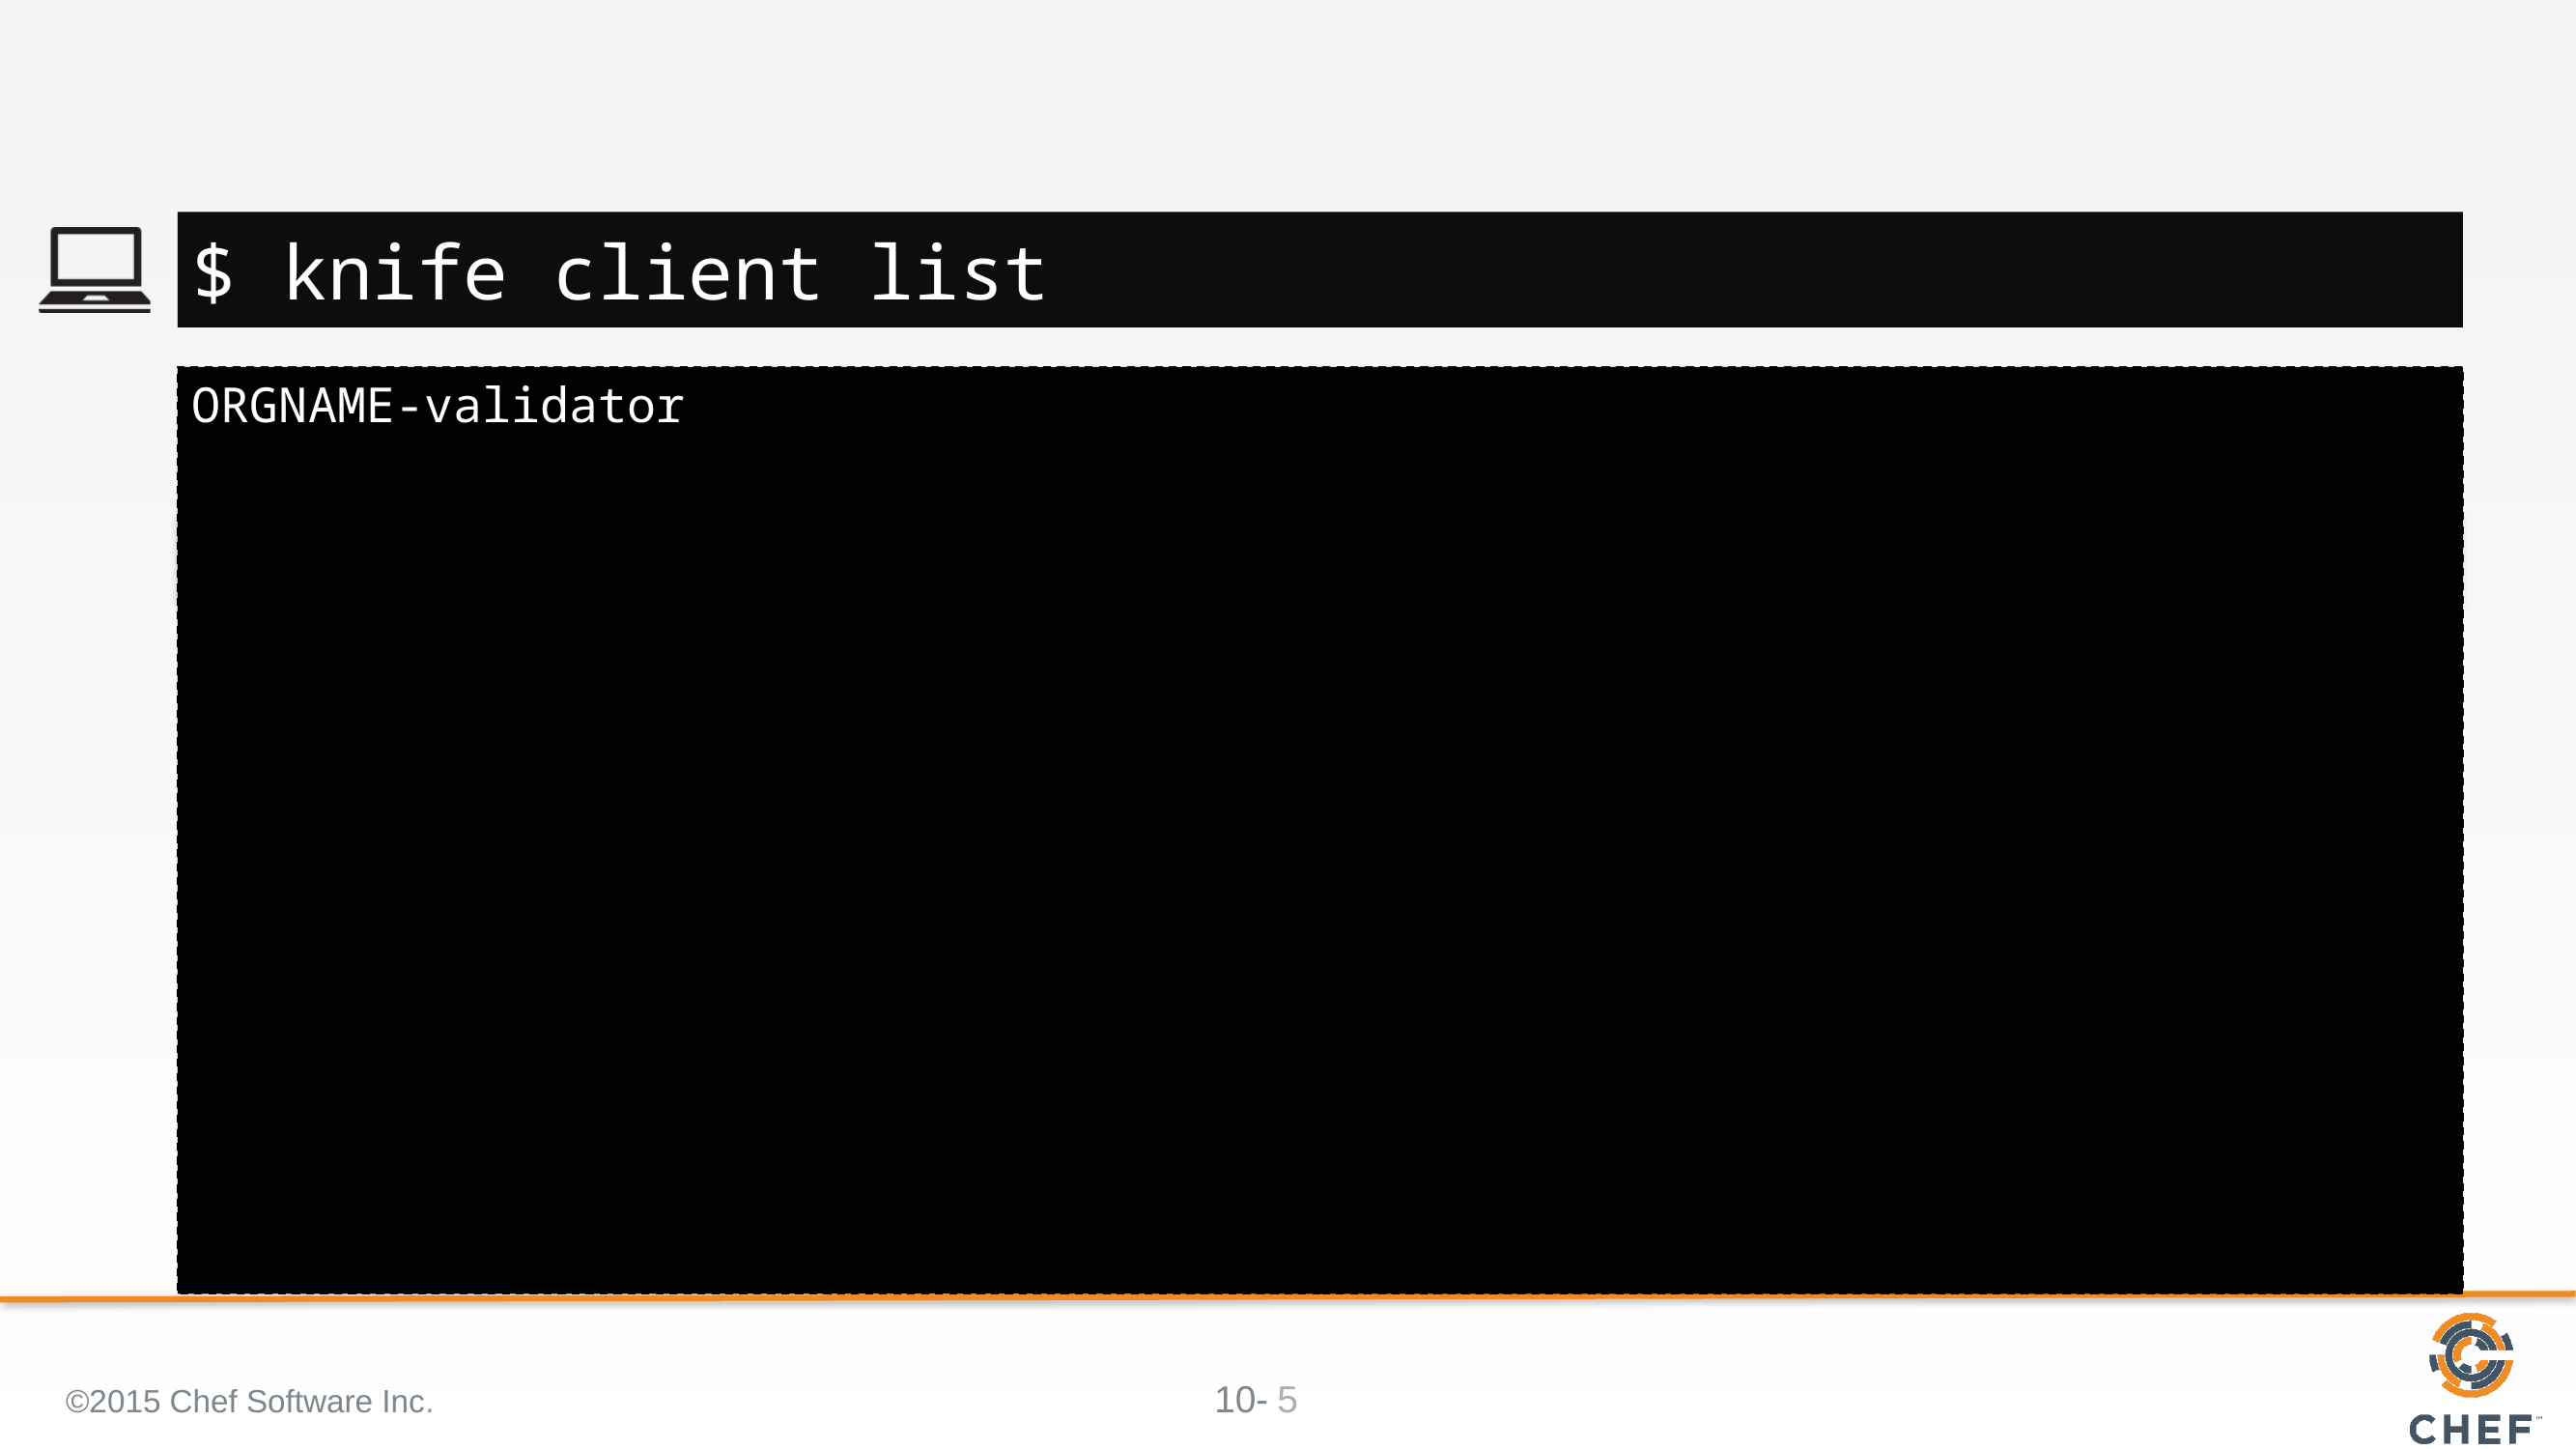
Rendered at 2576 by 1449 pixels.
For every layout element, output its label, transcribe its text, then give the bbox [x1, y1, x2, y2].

list $ knife client list [177, 212, 2463, 327]
list ORGNAME-validator [177, 366, 2464, 1294]
slide_number 5 [998, 1359, 1578, 1437]
footer ©2015 Chef Software Inc. [51, 1359, 952, 1440]
picture [2399, 1297, 2550, 1449]
